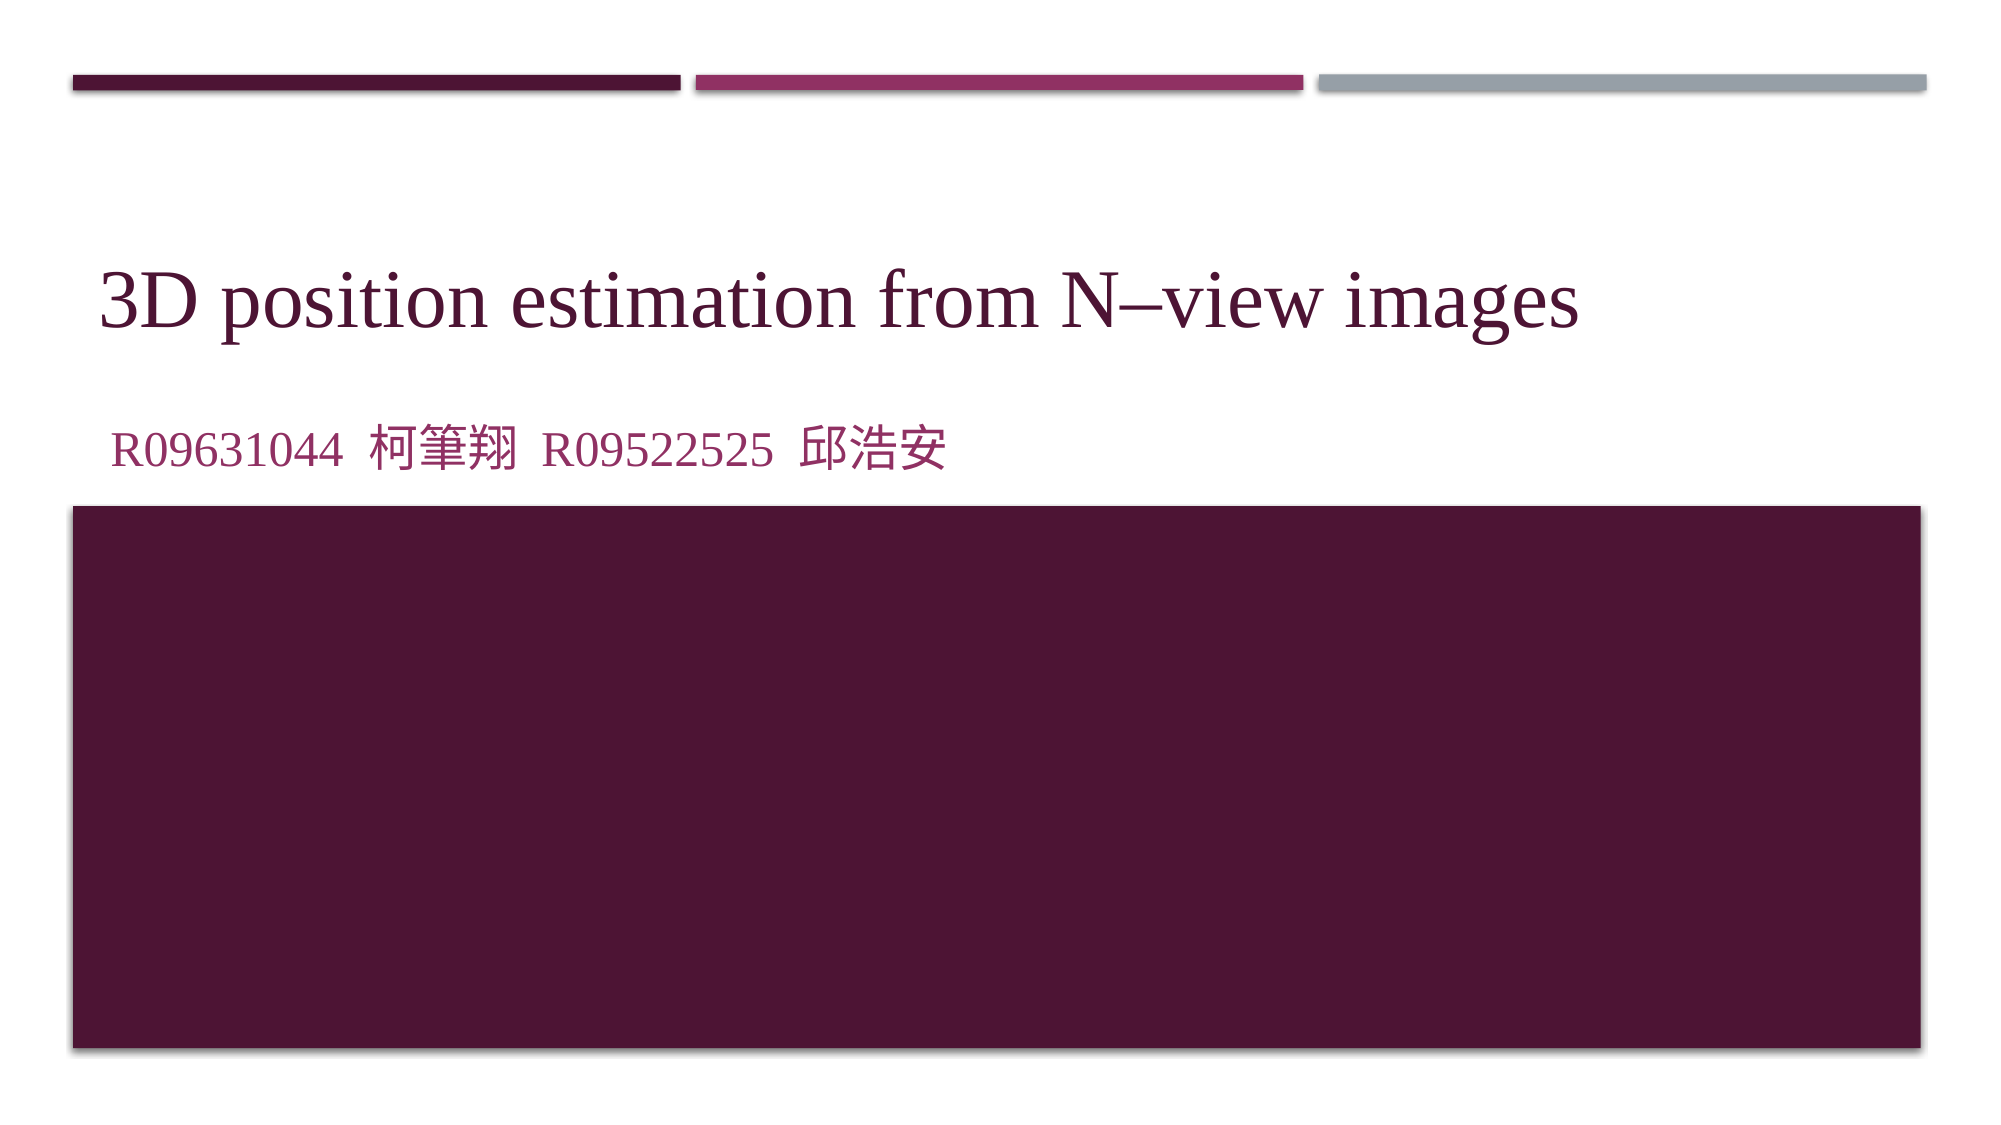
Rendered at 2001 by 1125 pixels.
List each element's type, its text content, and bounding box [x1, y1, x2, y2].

title 3D position estimation from N–view images [83, 109, 1887, 352]
subtitle R09631044 柯筆翔 R09522525 邱浩安 [95, 409, 1899, 507]
